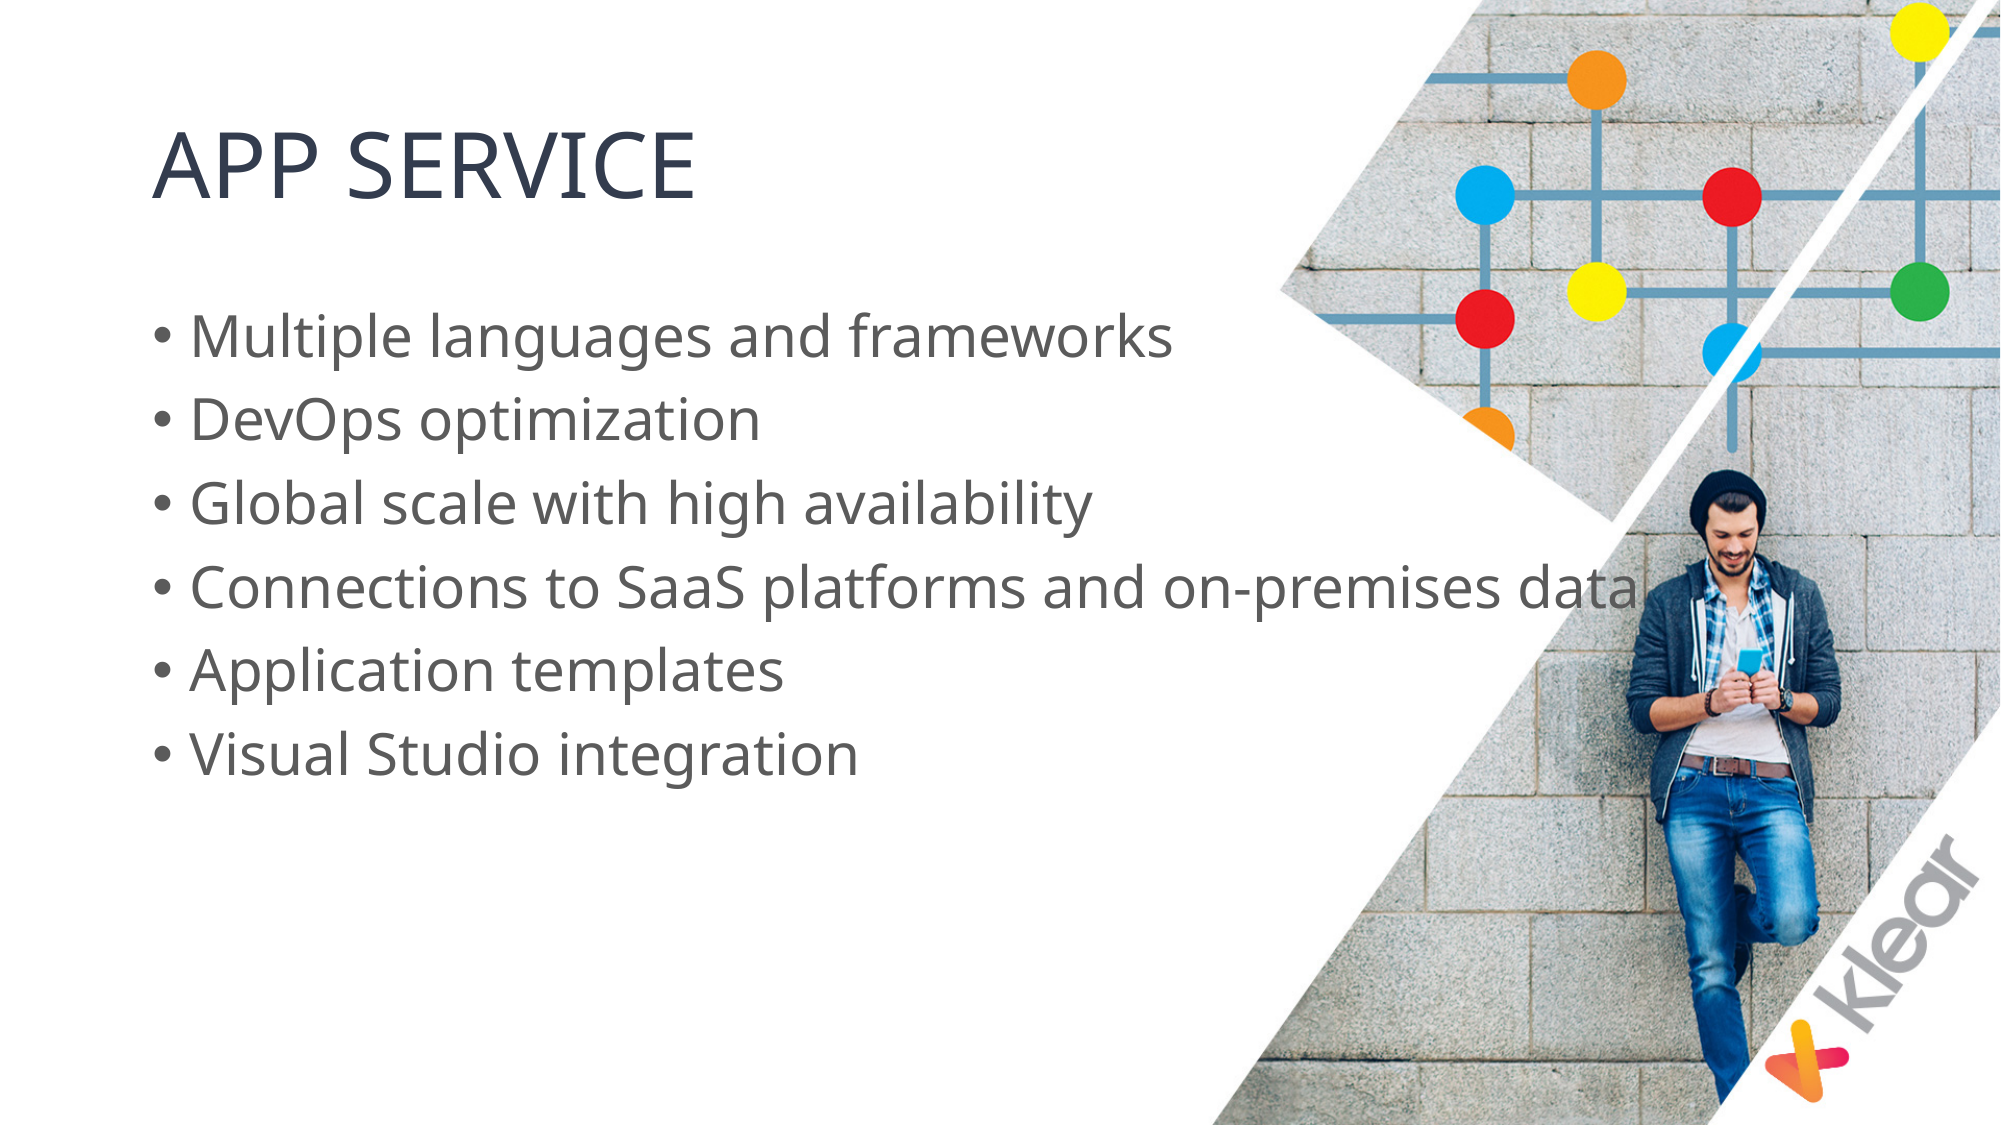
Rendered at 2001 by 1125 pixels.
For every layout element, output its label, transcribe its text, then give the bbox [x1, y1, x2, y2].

title APP SERVICE [137, 59, 1863, 278]
list Multiple languages and frameworks DevOps optimization Global scale with high availability Connections to SaaS platforms and on-premises data Application templates Visual Studio integration [137, 299, 1863, 1014]
picture [0, 0, 2001, 1125]
